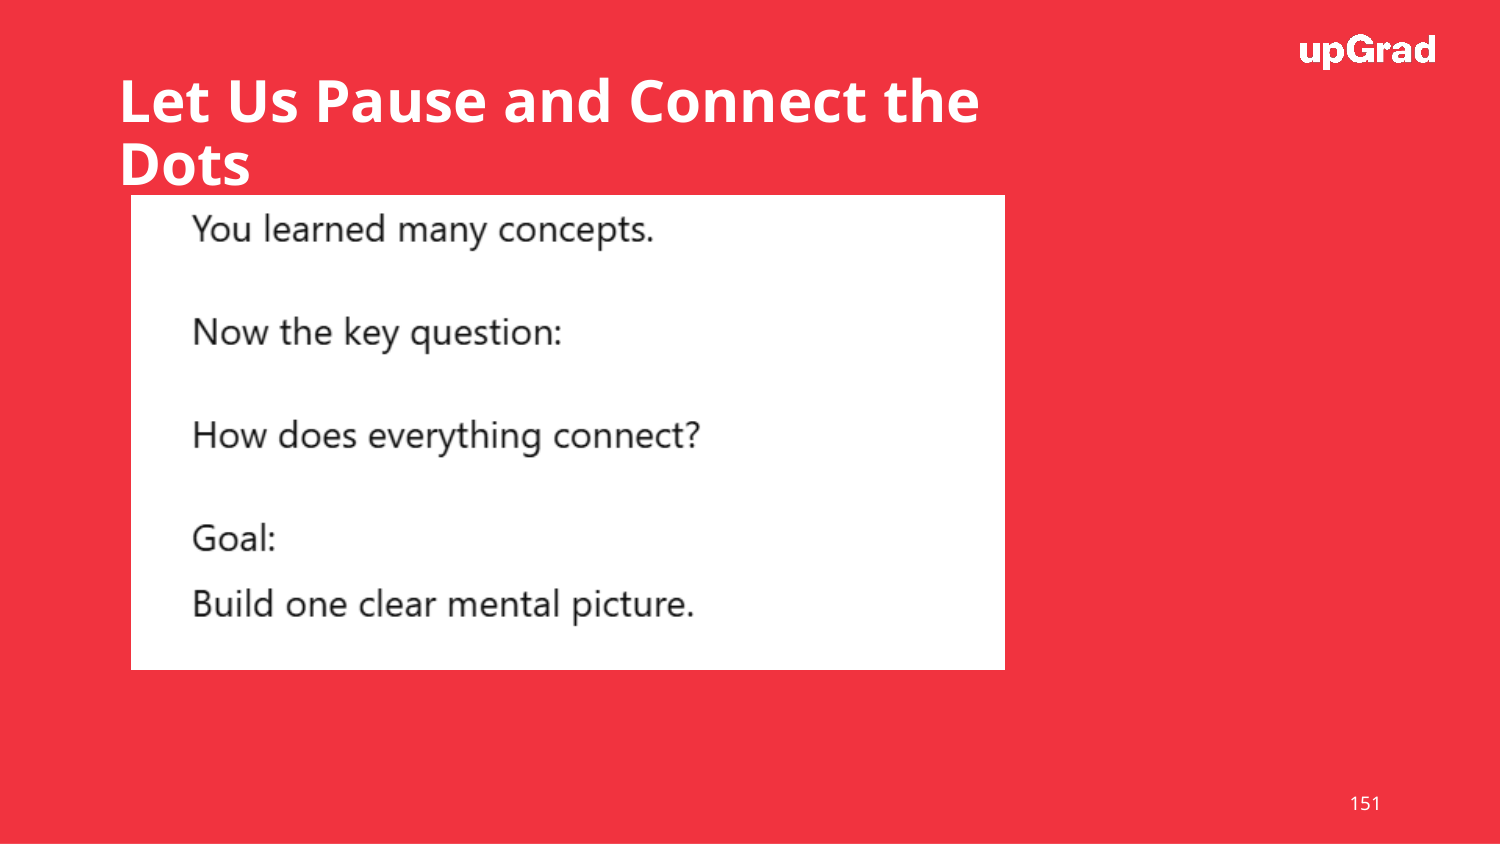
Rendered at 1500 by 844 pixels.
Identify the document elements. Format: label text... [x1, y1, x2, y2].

picture [130, 194, 1005, 671]
picture [1300, 34, 1435, 70]
slide_number 151 [1059, 782, 1397, 827]
title Let Us Pause and Connect the Dots [103, 89, 1087, 182]
